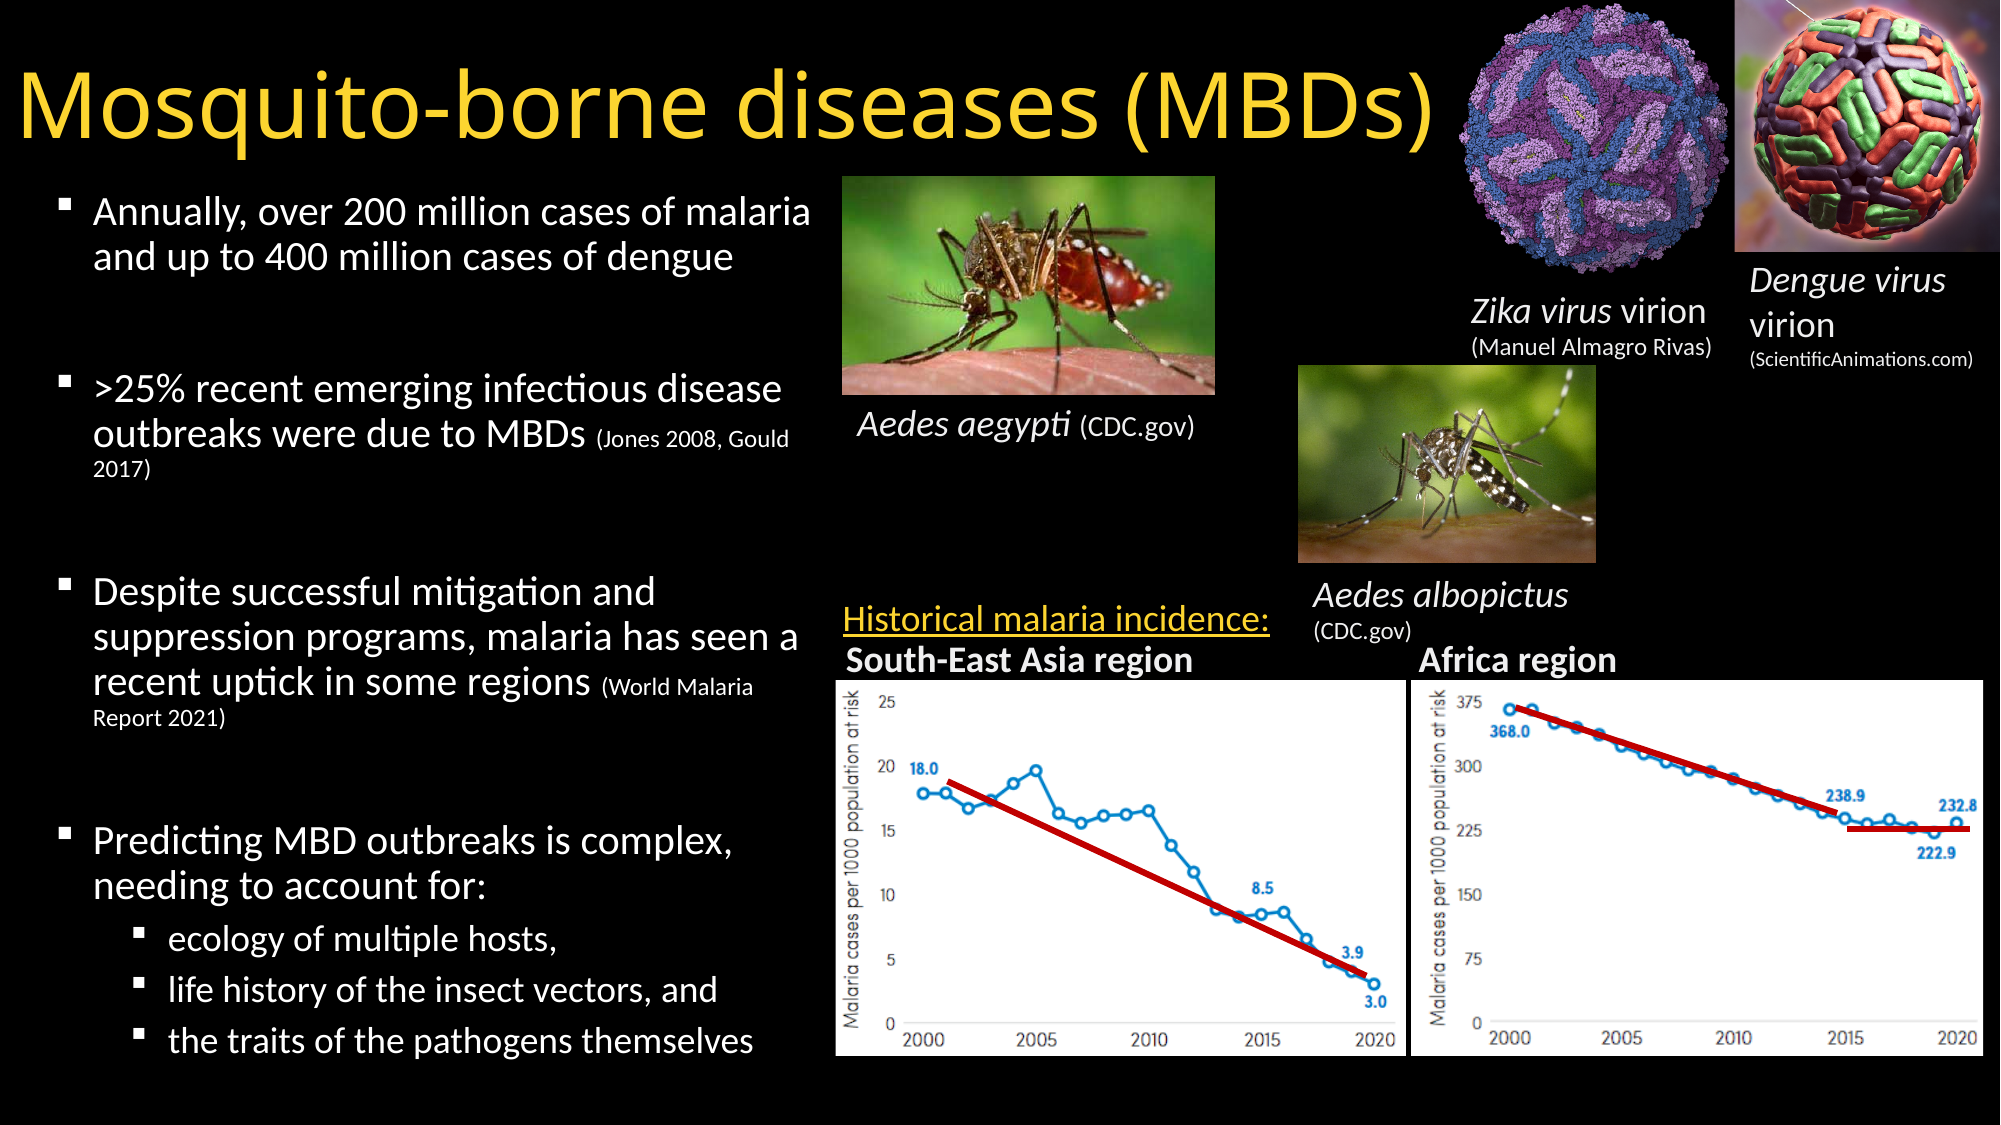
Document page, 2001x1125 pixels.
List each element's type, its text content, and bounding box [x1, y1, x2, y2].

text_box Africa region [1403, 627, 1633, 687]
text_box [842, 176, 1215, 442]
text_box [1298, 365, 1596, 621]
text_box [1515, 707, 1838, 814]
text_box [947, 781, 1367, 976]
title Mosquito-borne diseases (MBDs) [0, 0, 1455, 218]
text_box South-East Asia region [831, 627, 1209, 688]
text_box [1455, 0, 1735, 353]
list Annually, over 200 million cases of malaria and up to 400 million cases of dengue >25% recent emerging infectious disease outbreaks were due to MBDs (Jones 2008, Gould 2017) Despite successful mitigation and suppression programs, malaria has seen a recent uptick in some regions (World Malaria Report 2021) Predicting MBD outbreaks is complex, needing to account for: ecology of multiple hosts, life history of the insect vectors, and the traits of the pathogens themselves [40, 181, 830, 1102]
text_box Historical malaria incidence: [828, 586, 1286, 647]
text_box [1734, 0, 2000, 380]
picture [1410, 680, 1984, 1056]
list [835, 680, 1406, 1056]
